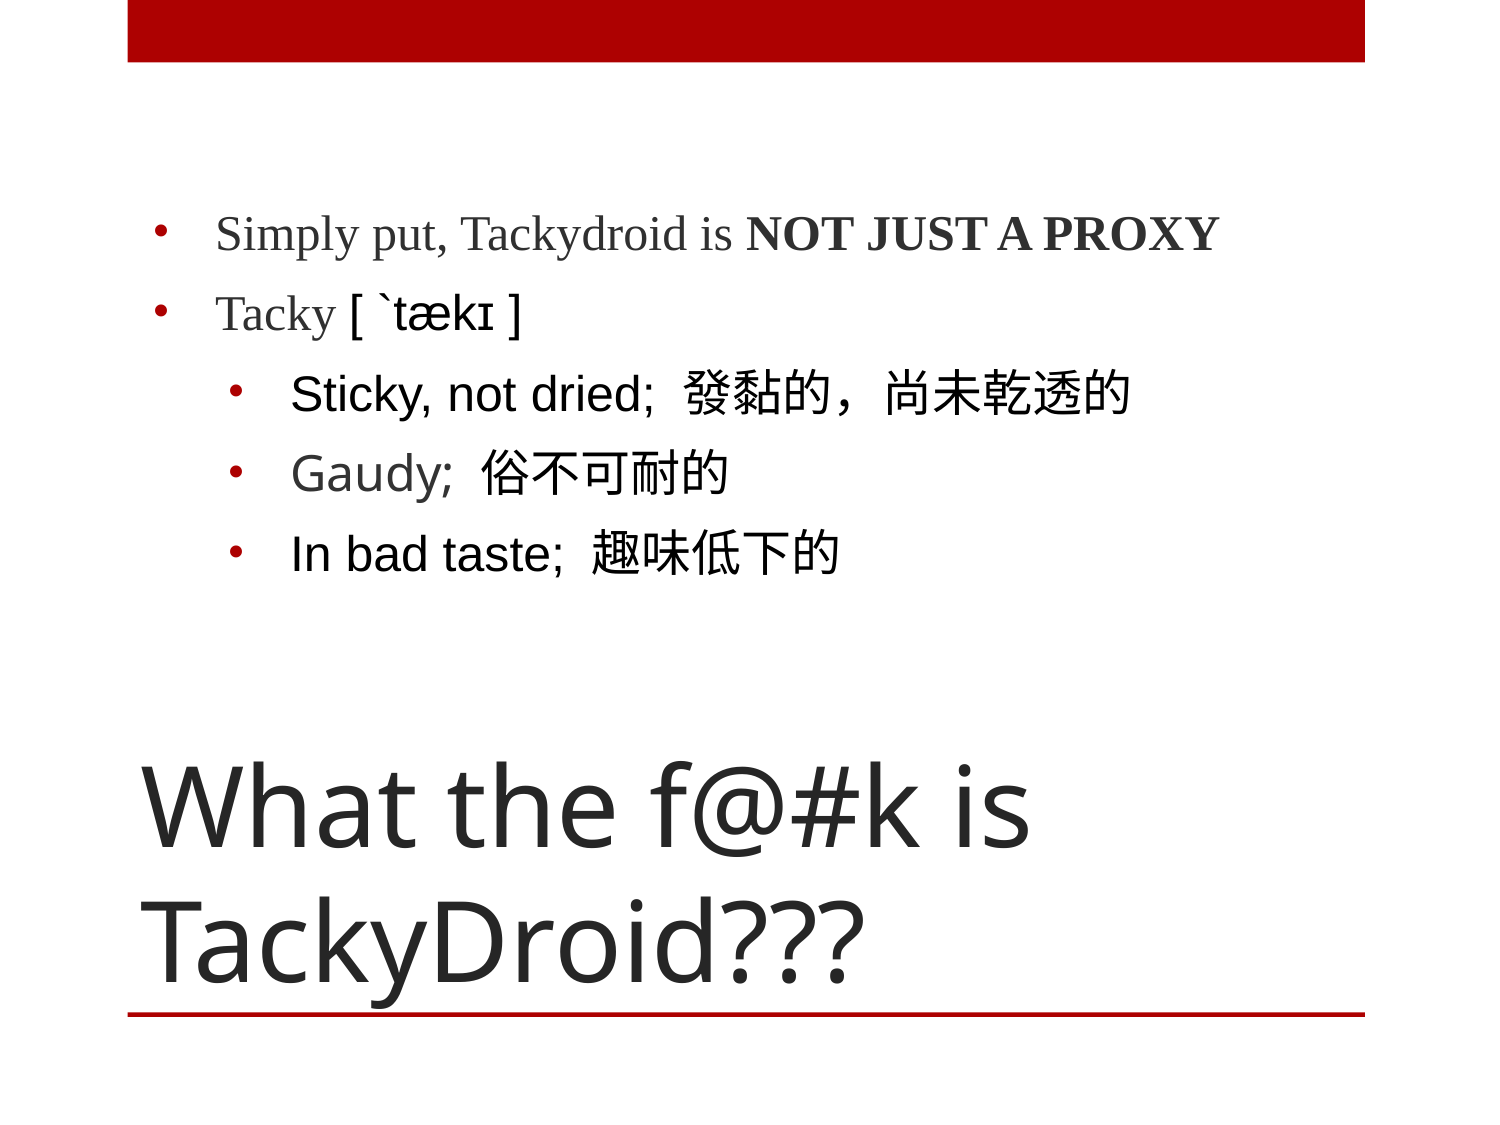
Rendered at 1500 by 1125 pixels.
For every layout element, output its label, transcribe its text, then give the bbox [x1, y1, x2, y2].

list Simply put, Tackydroid is NOT JUST A PROXY Tacky [ `tækɪ ] Sticky, not dried; 發黏的，尚未乾透的 Gaudy; 俗不可耐的 In bad taste; 趣味低下的 [125, 104, 1363, 758]
title What the f@#k is TackyDroid??? [125, 758, 1238, 1013]
